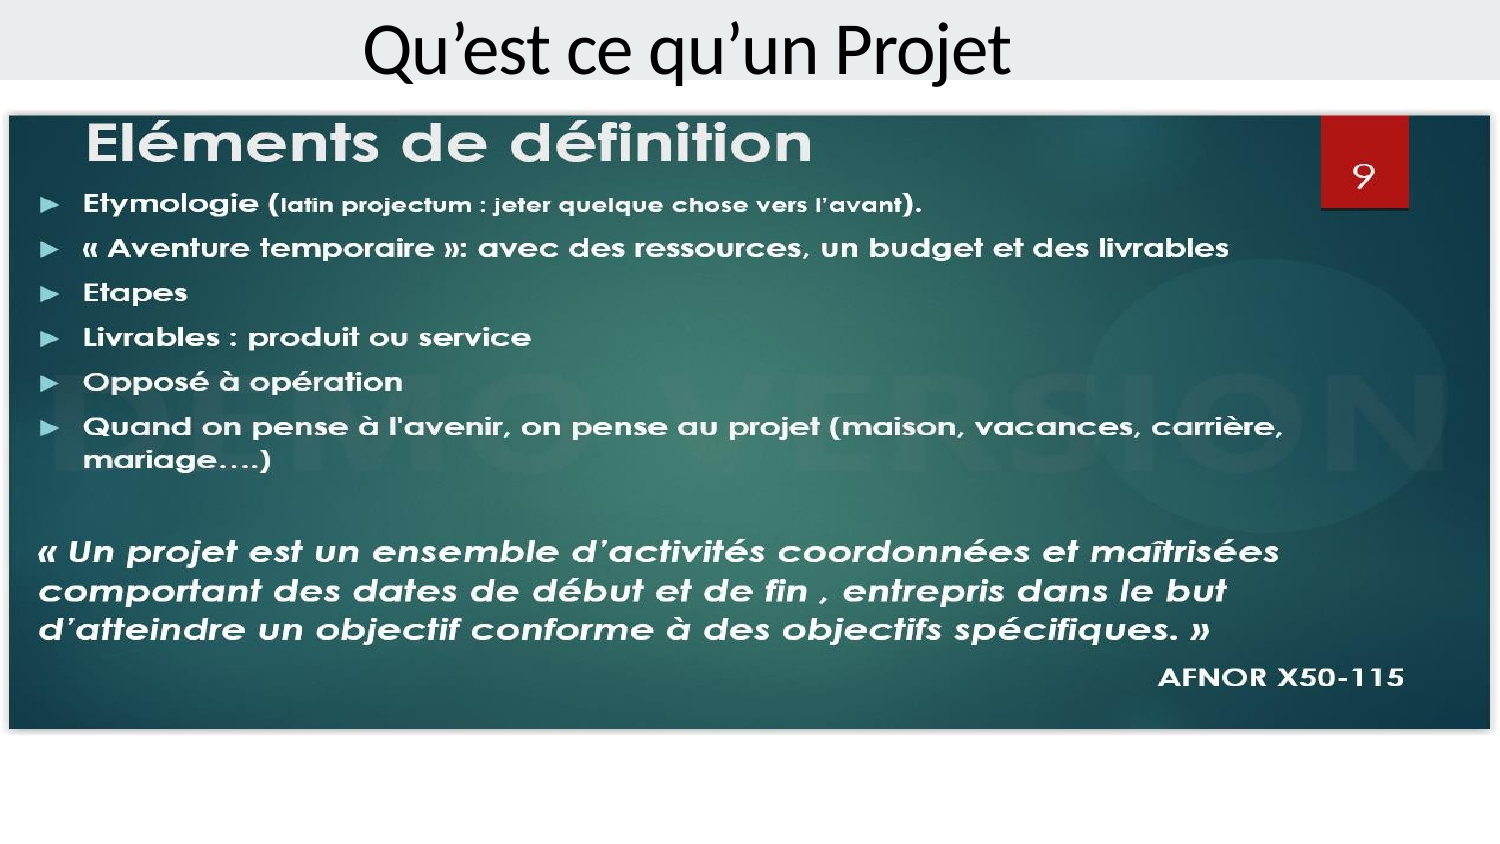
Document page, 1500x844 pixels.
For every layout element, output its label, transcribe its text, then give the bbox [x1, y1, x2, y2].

text_box Qu’est ce qu’un Projet [362, 24, 1088, 90]
text_box [0, 107, 1500, 736]
